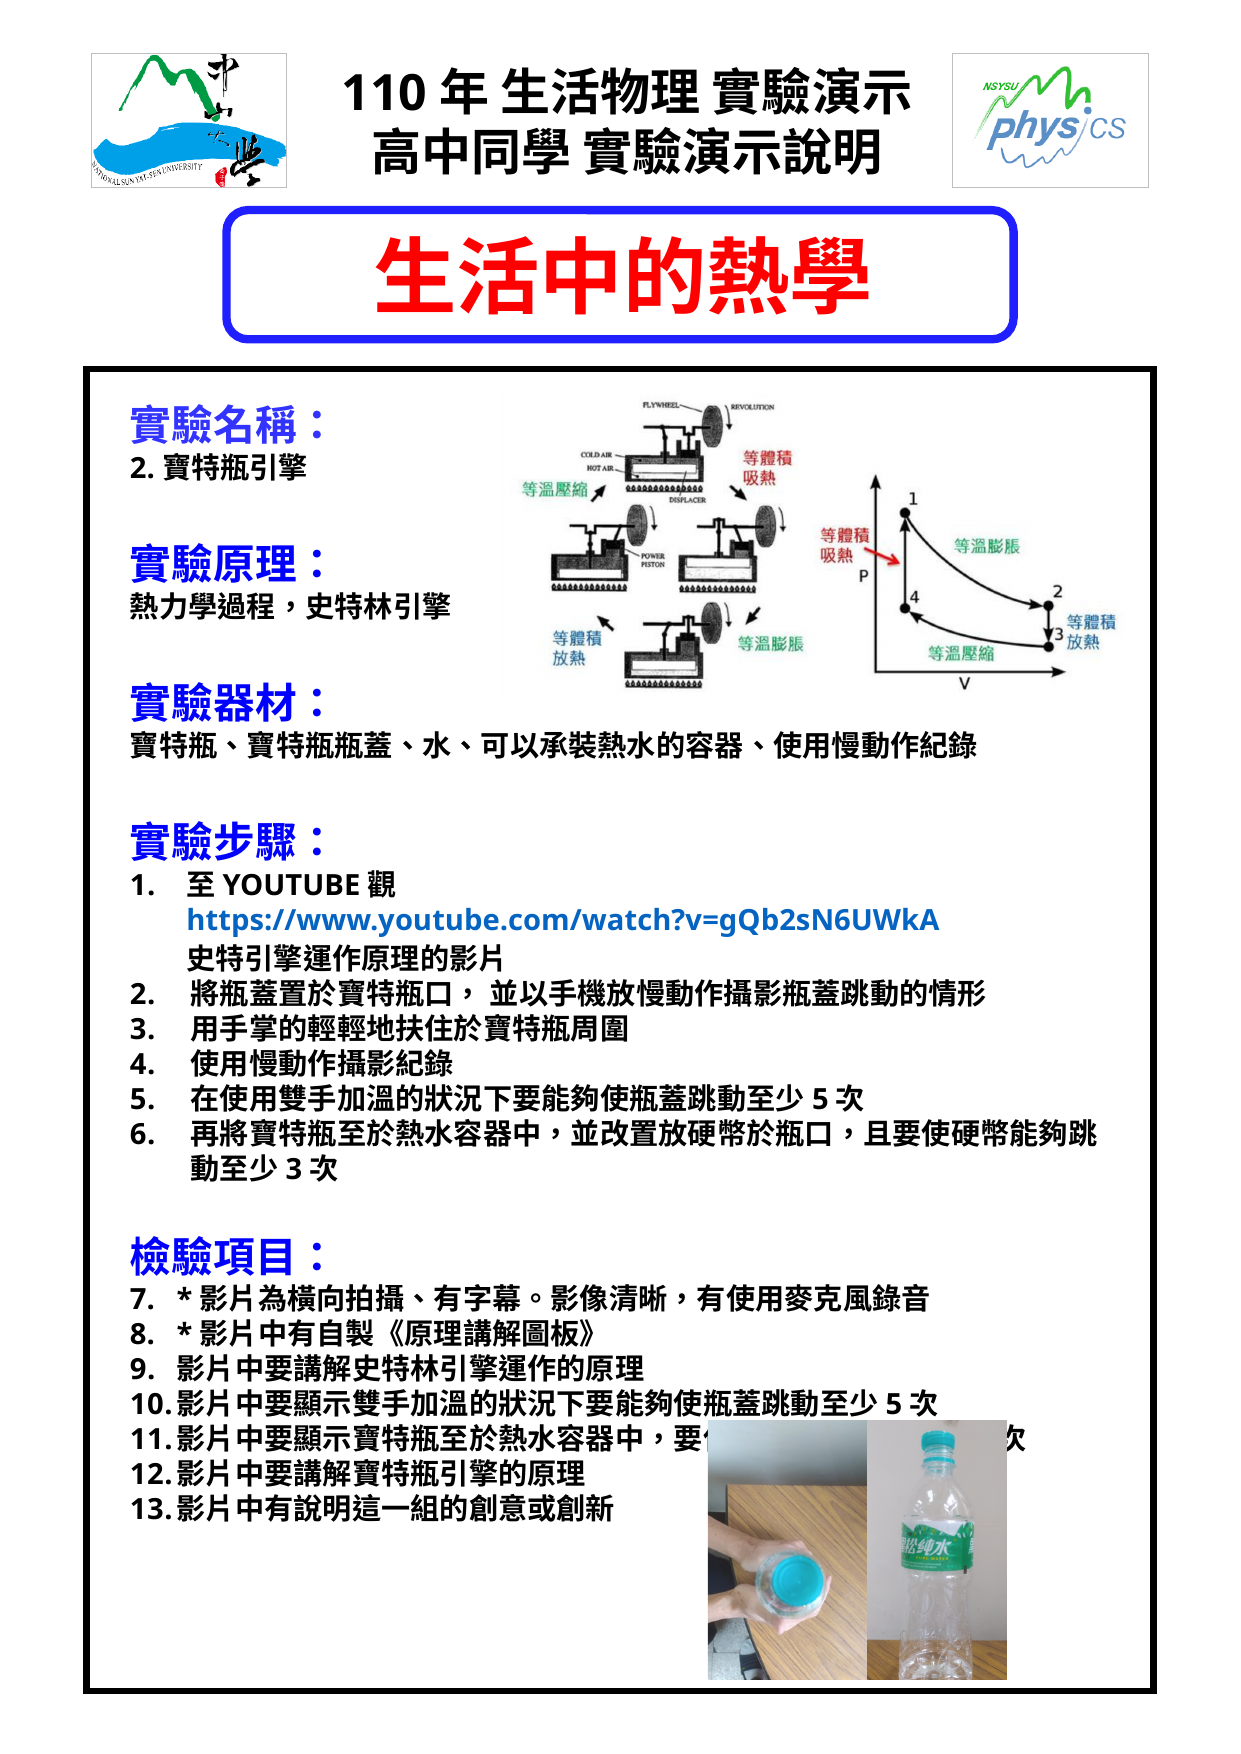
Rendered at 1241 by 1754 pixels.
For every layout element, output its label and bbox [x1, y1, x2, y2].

text_box [226, 210, 1014, 340]
text_box [86, 369, 1154, 1691]
picture [707, 1420, 1007, 1680]
picture [499, 391, 1125, 701]
text_box [91, 52, 1149, 190]
